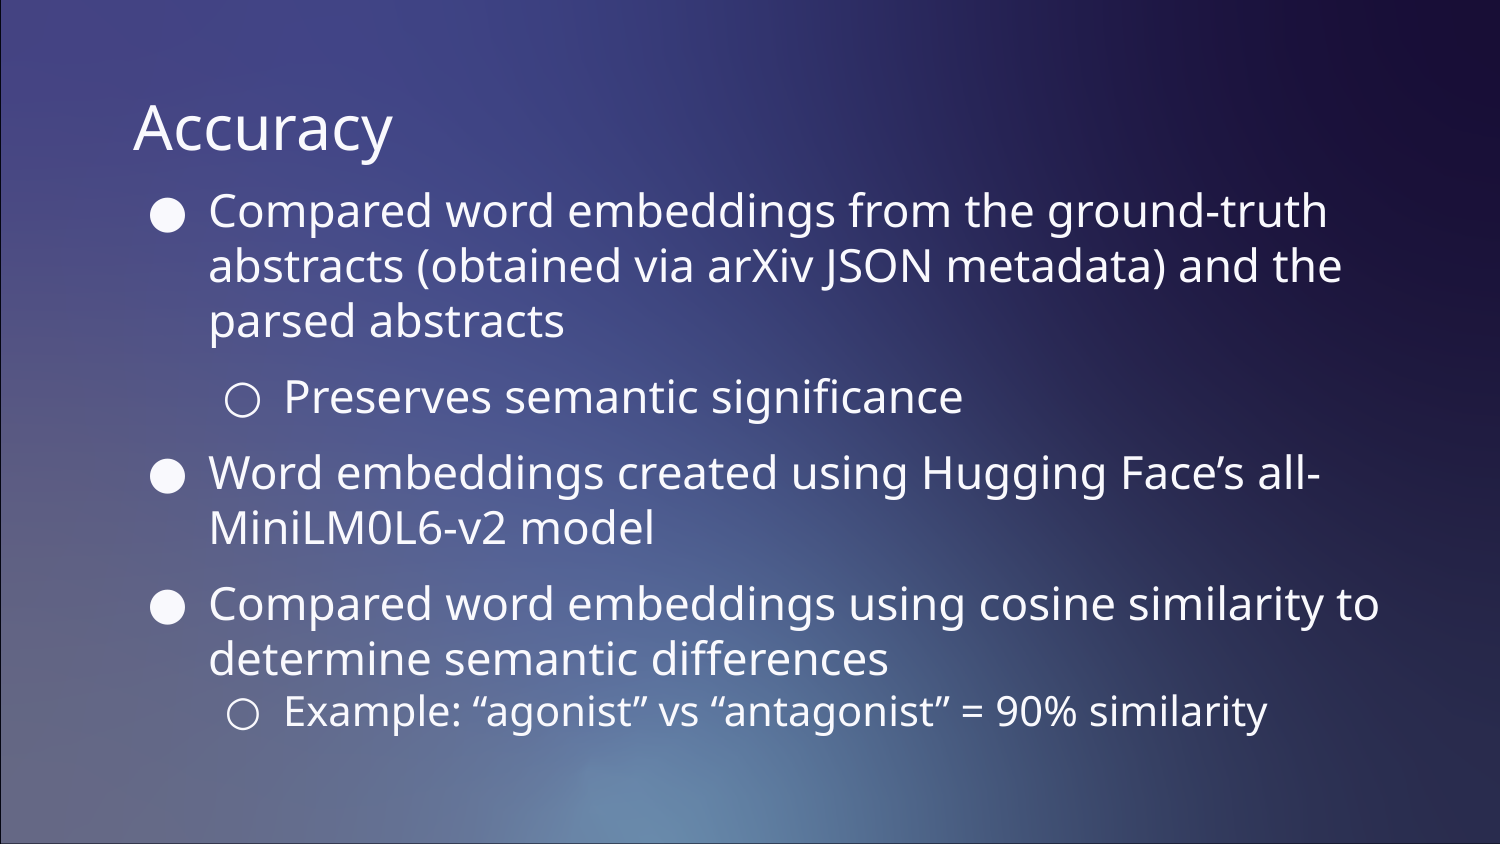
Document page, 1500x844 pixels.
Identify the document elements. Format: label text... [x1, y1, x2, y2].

title Accuracy [118, 72, 1382, 166]
list Compared word embeddings from the ground-truth abstracts (obtained via arXiv JSON metadata) and the parsed abstracts Preserves semantic significance Word embeddings created using Hugging Face’s all-MiniLM0L6-v2 model Compared word embeddings using cosine similarity to determine semantic differences Example: “agonist” vs “antagonist” = 90% similarity [118, 166, 1421, 774]
picture [0, 0, 1500, 844]
